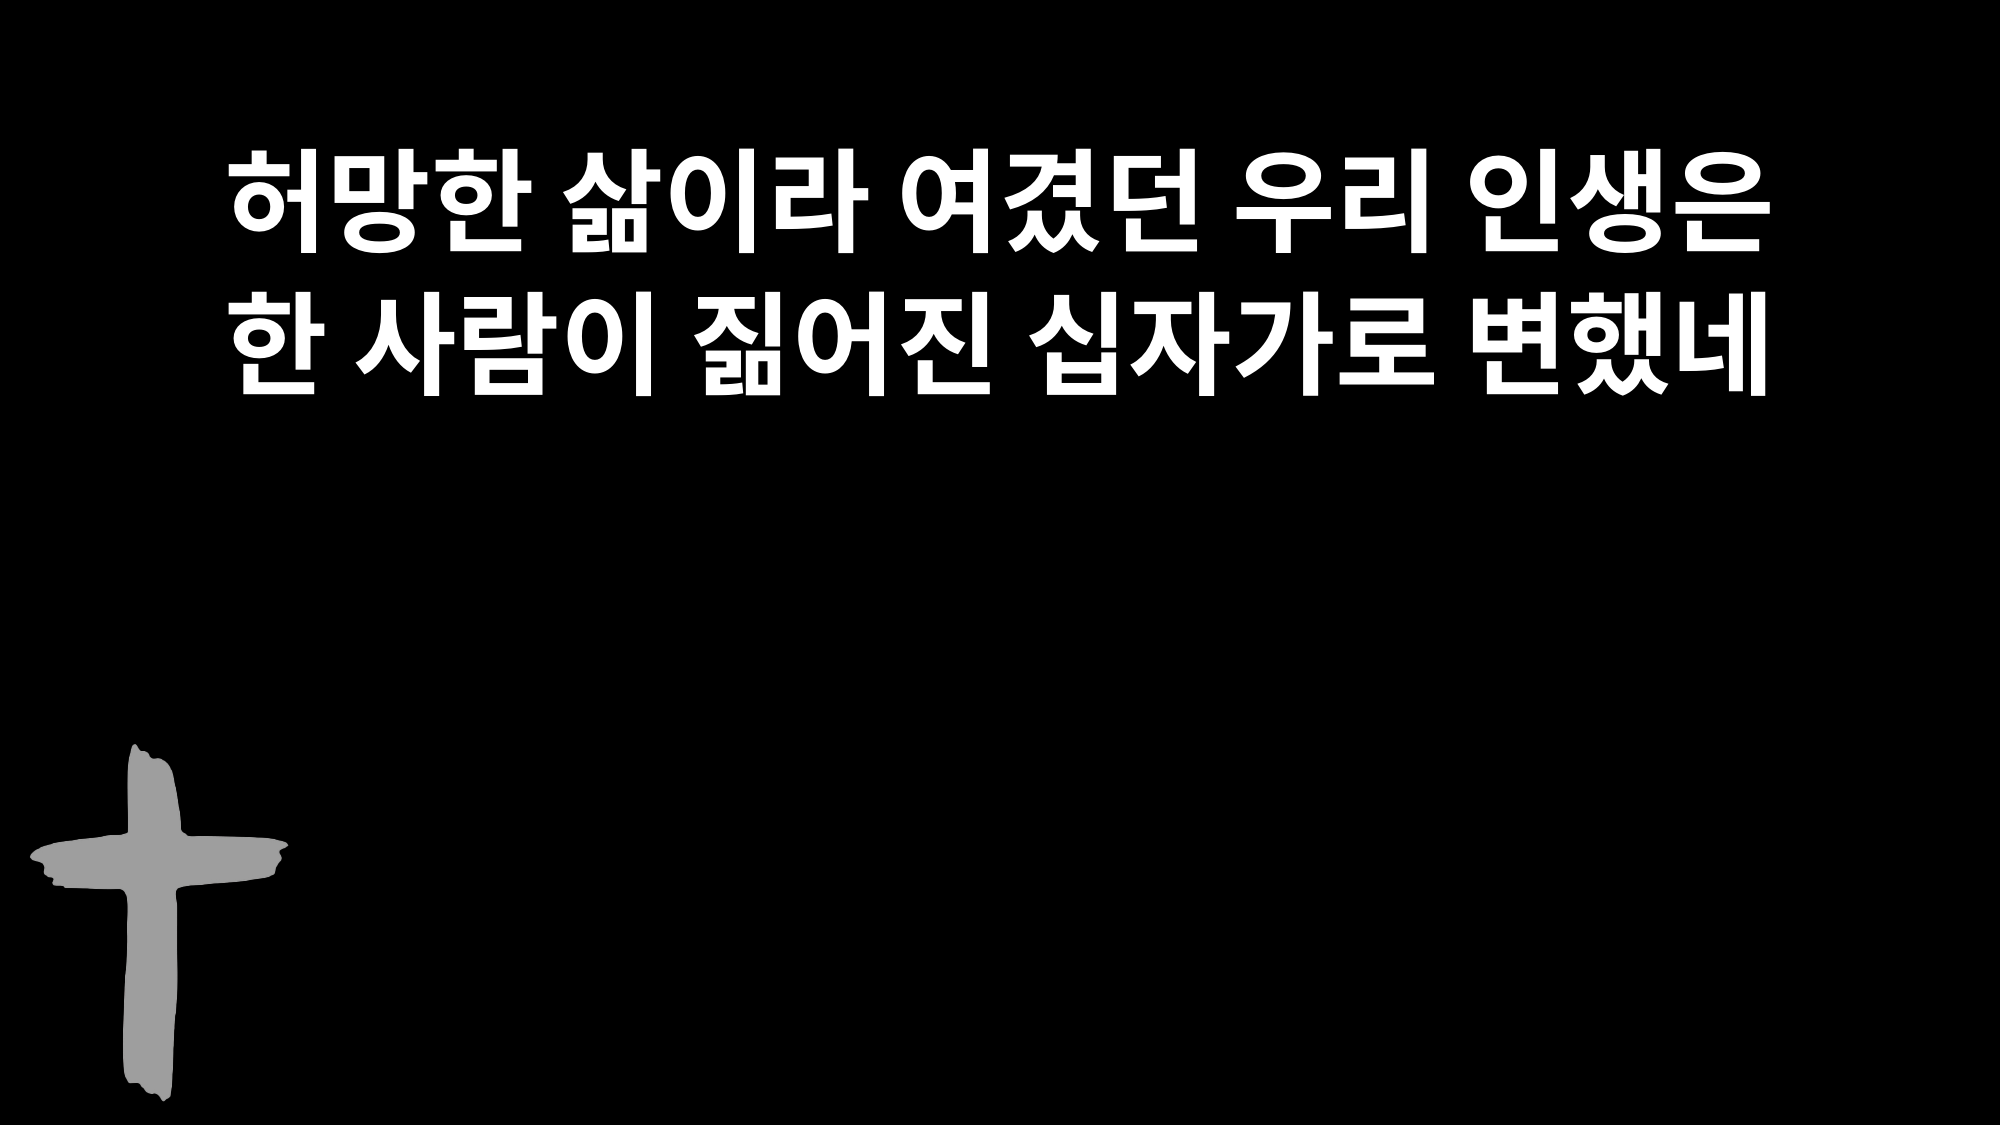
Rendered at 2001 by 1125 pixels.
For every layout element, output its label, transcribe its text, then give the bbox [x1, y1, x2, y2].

picture [29, 743, 289, 1102]
list 허망한 삶이라 여겼던 우리 인생은 한 사람이 짊어진 십자가로 변했네 [0, 139, 2000, 456]
